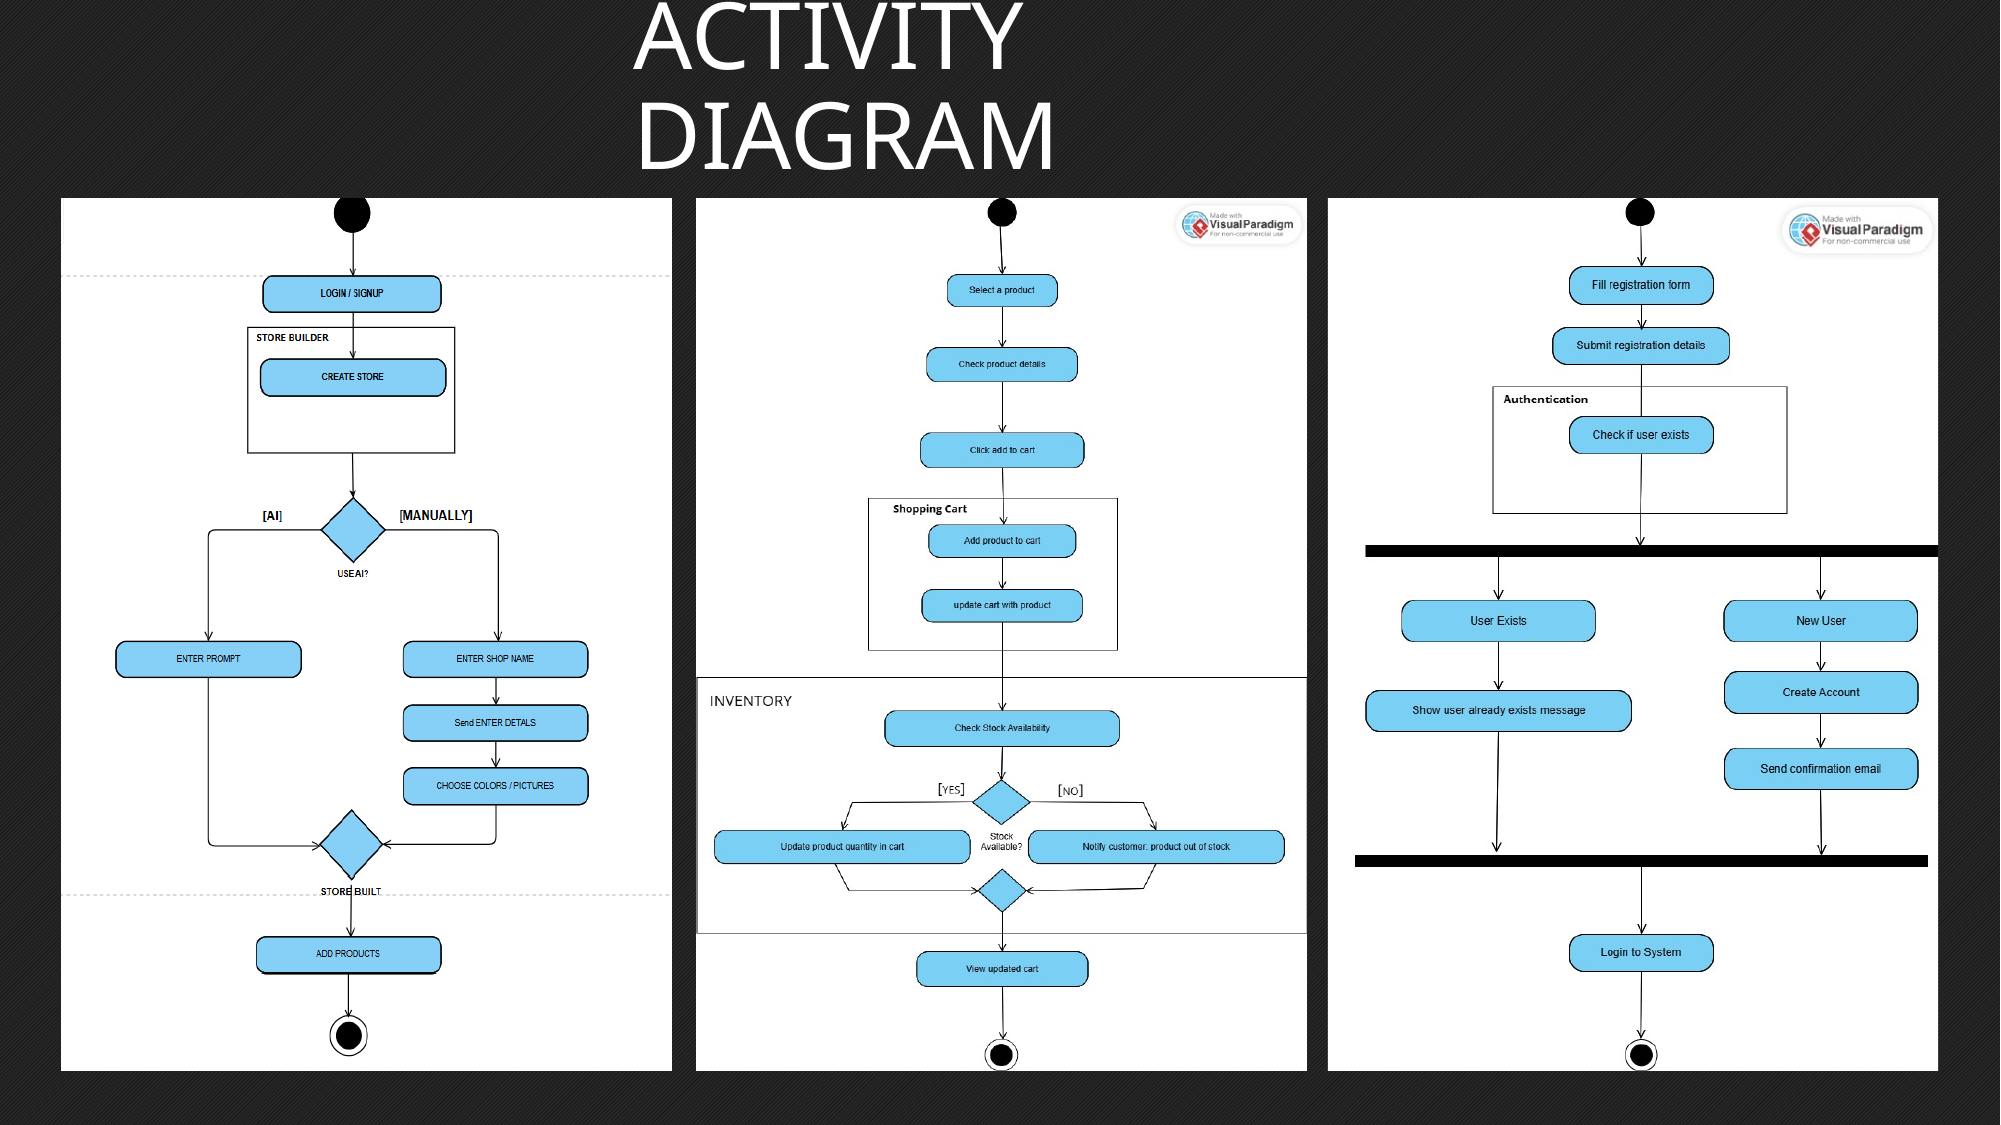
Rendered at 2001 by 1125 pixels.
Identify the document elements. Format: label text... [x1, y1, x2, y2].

picture [61, 198, 672, 1071]
picture [696, 198, 1307, 1071]
title ACTIVITY DIAGRAM [618, 0, 1378, 199]
picture [1327, 198, 1939, 1071]
